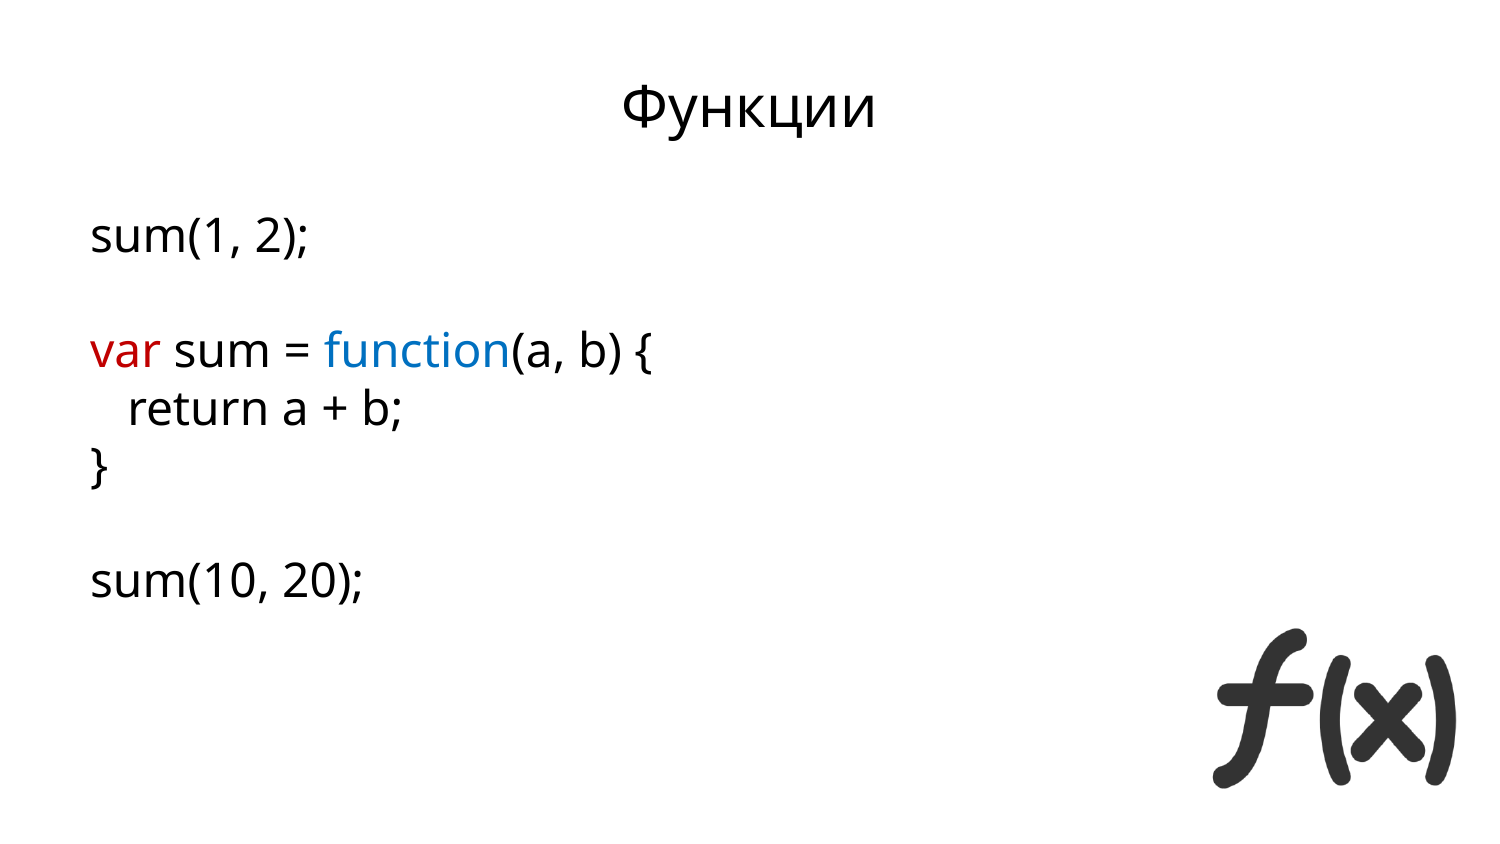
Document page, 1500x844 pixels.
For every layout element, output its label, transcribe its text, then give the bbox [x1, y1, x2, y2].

picture [1198, 575, 1468, 844]
list sum(1, 2); var sum = function(a, b) { return a + b; } sum(10, 20); [75, 196, 1425, 754]
title Функции [75, 33, 1425, 175]
